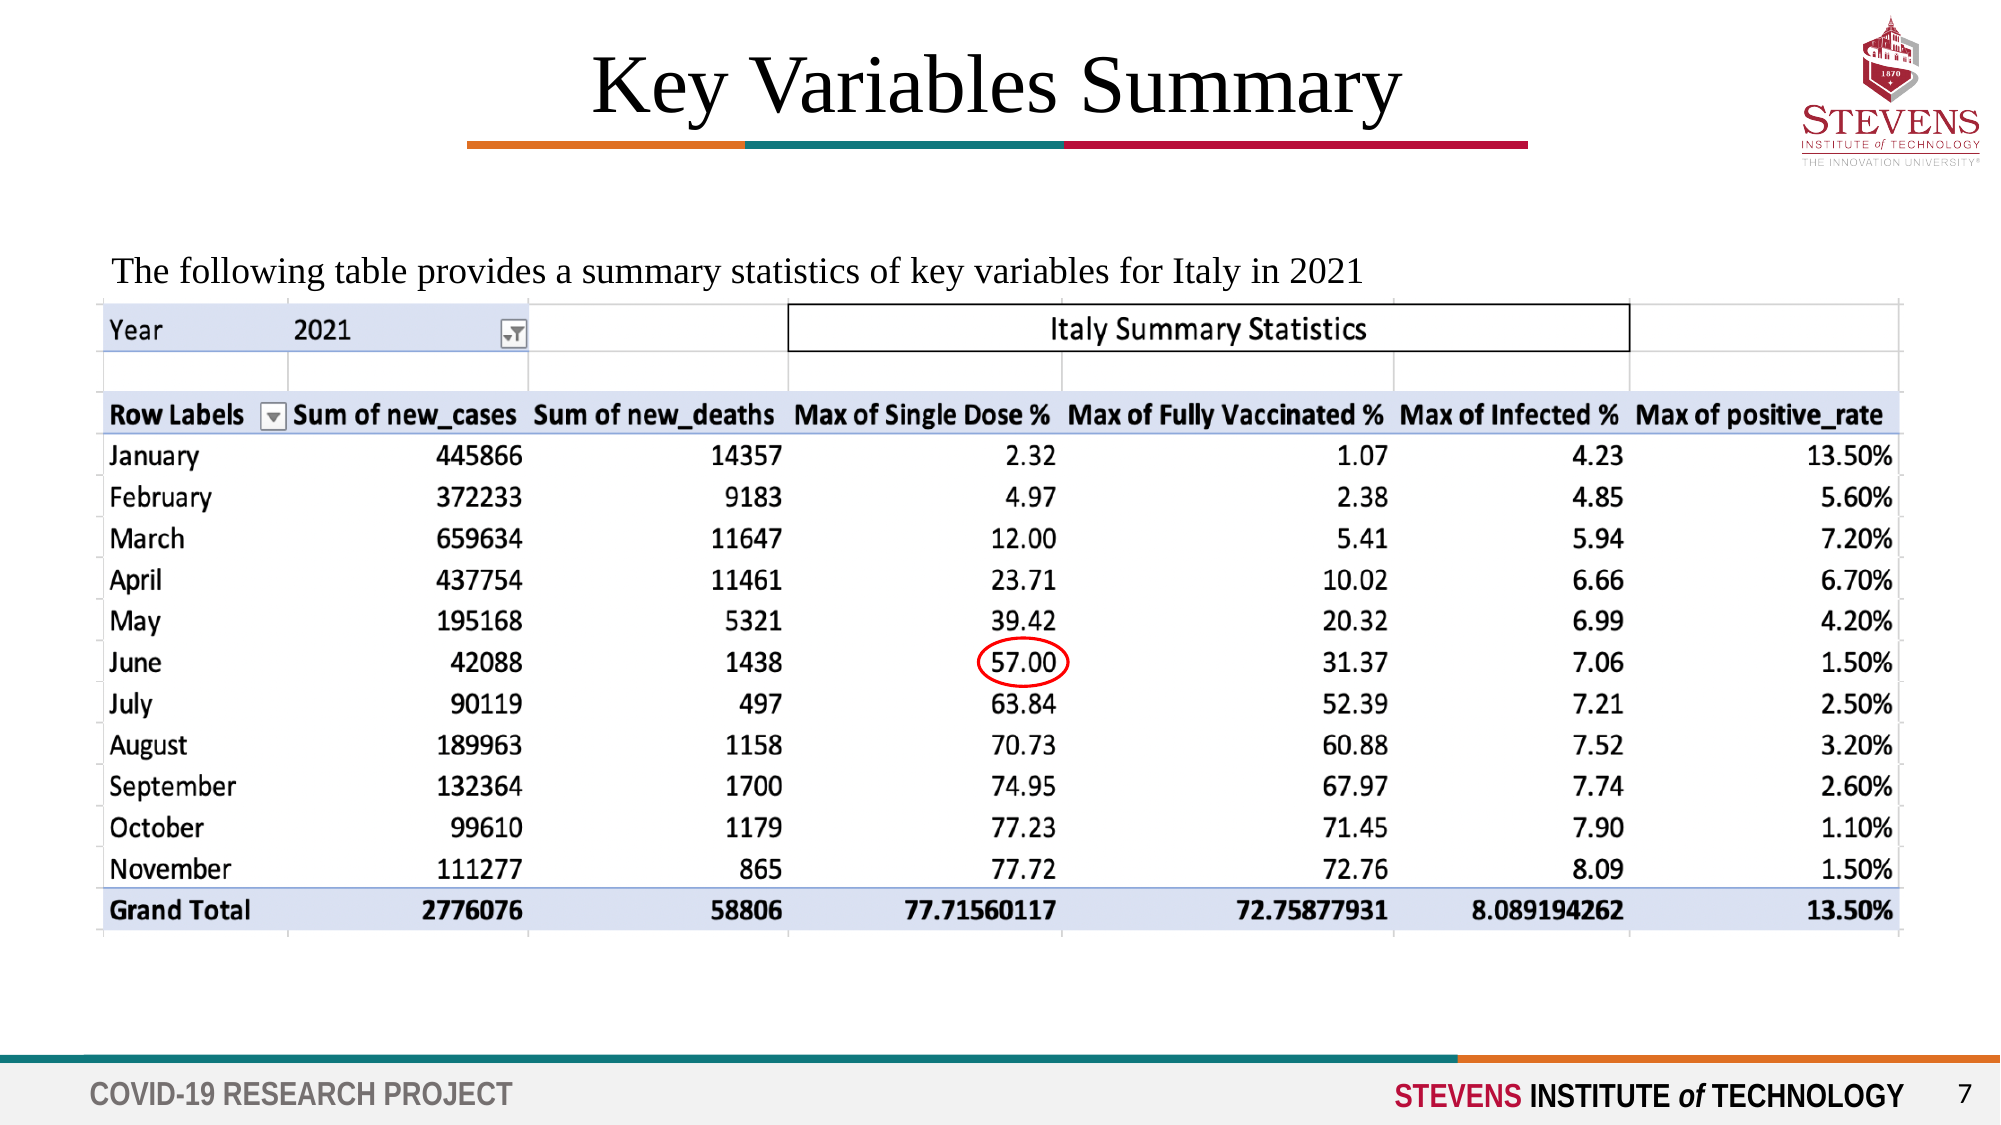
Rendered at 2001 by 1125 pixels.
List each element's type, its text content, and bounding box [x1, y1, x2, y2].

list The following table provides a summary statistics of key variables for Italy in 2021 [96, 215, 1675, 296]
text_box 7 [1926, 1059, 1988, 1125]
text_box Key Variables Summary [93, 1, 1902, 139]
picture [95, 298, 1904, 938]
picture [1802, 15, 1980, 166]
